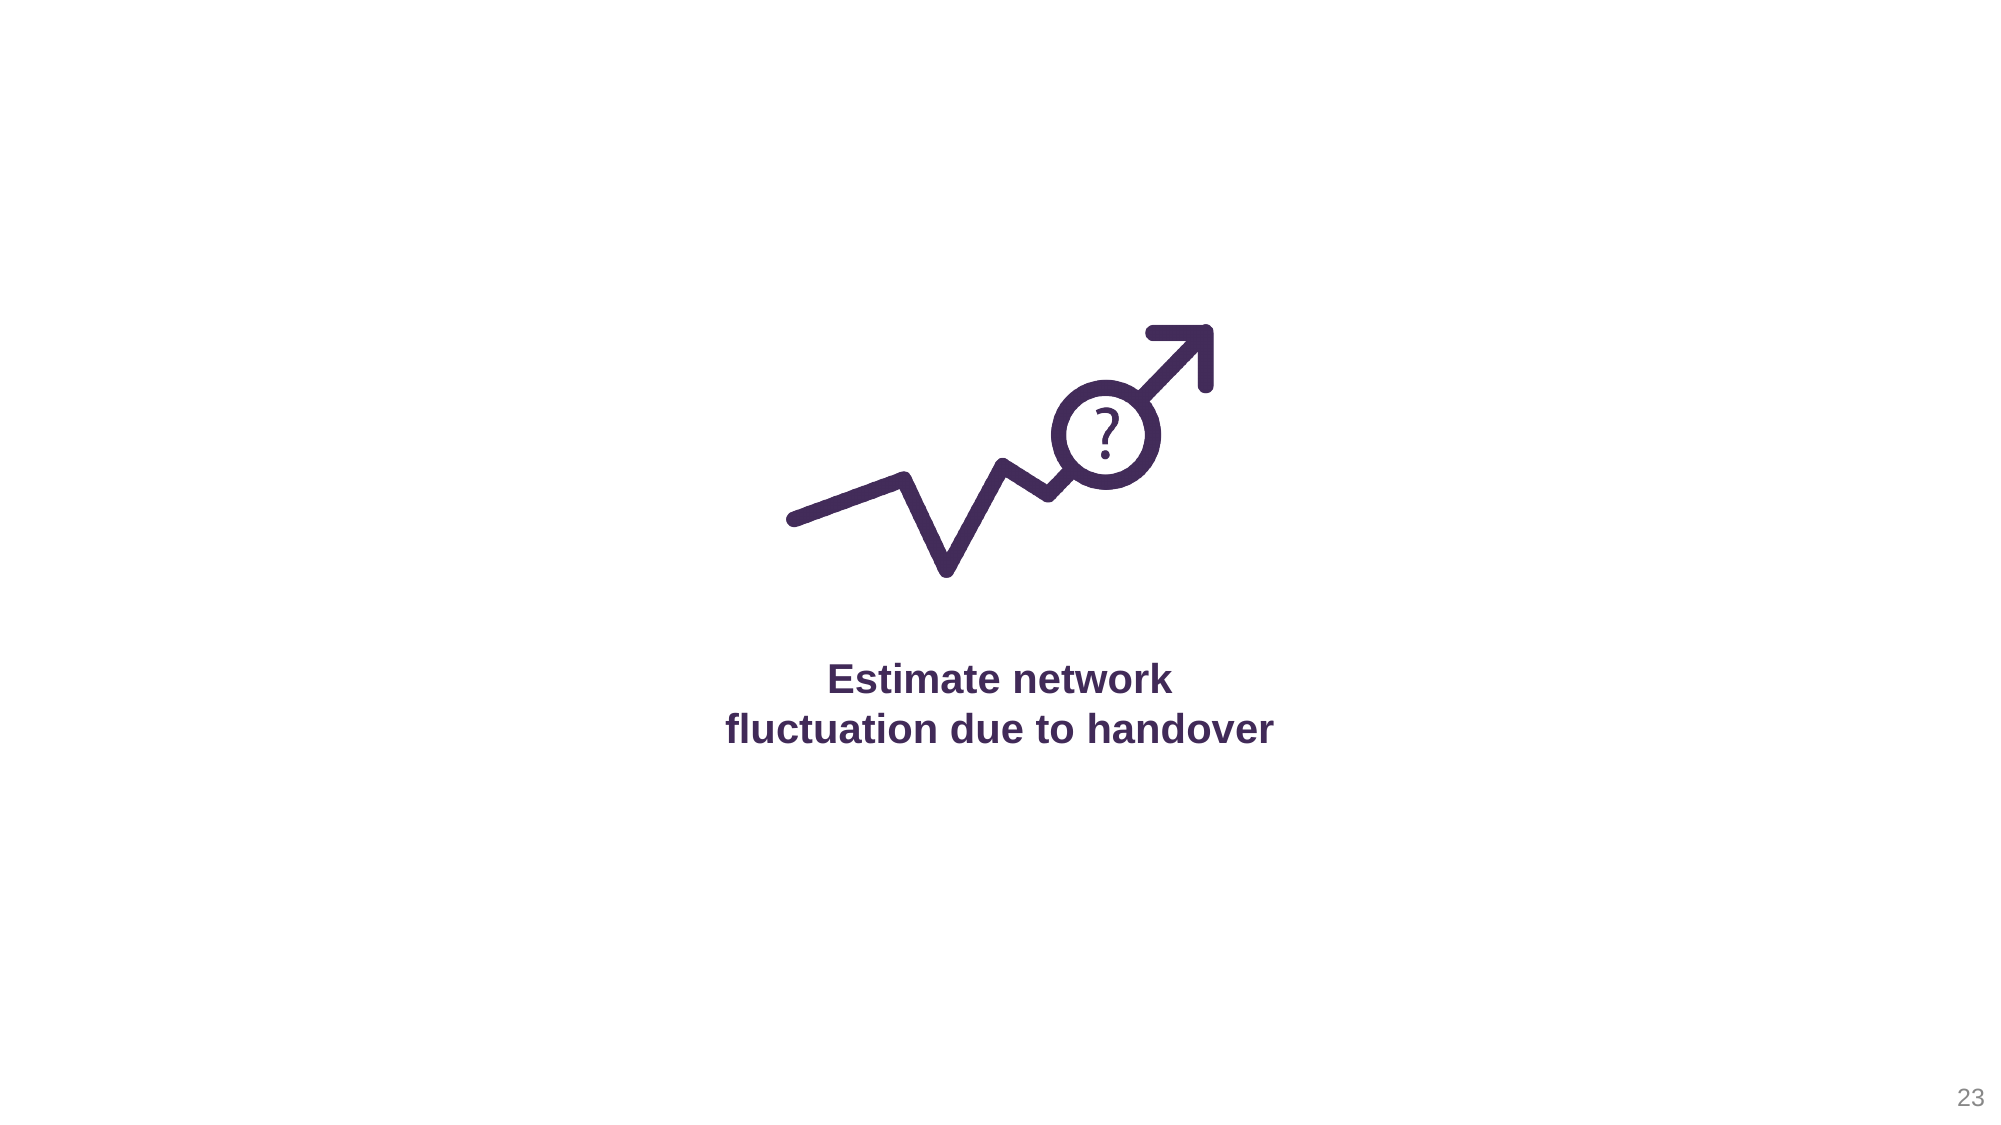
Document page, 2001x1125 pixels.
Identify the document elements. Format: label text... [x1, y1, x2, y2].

picture [785, 323, 1215, 579]
text_box Estimate network fluctuation due to handover [699, 644, 1300, 760]
slide_number 23 [1656, 1066, 2000, 1125]
